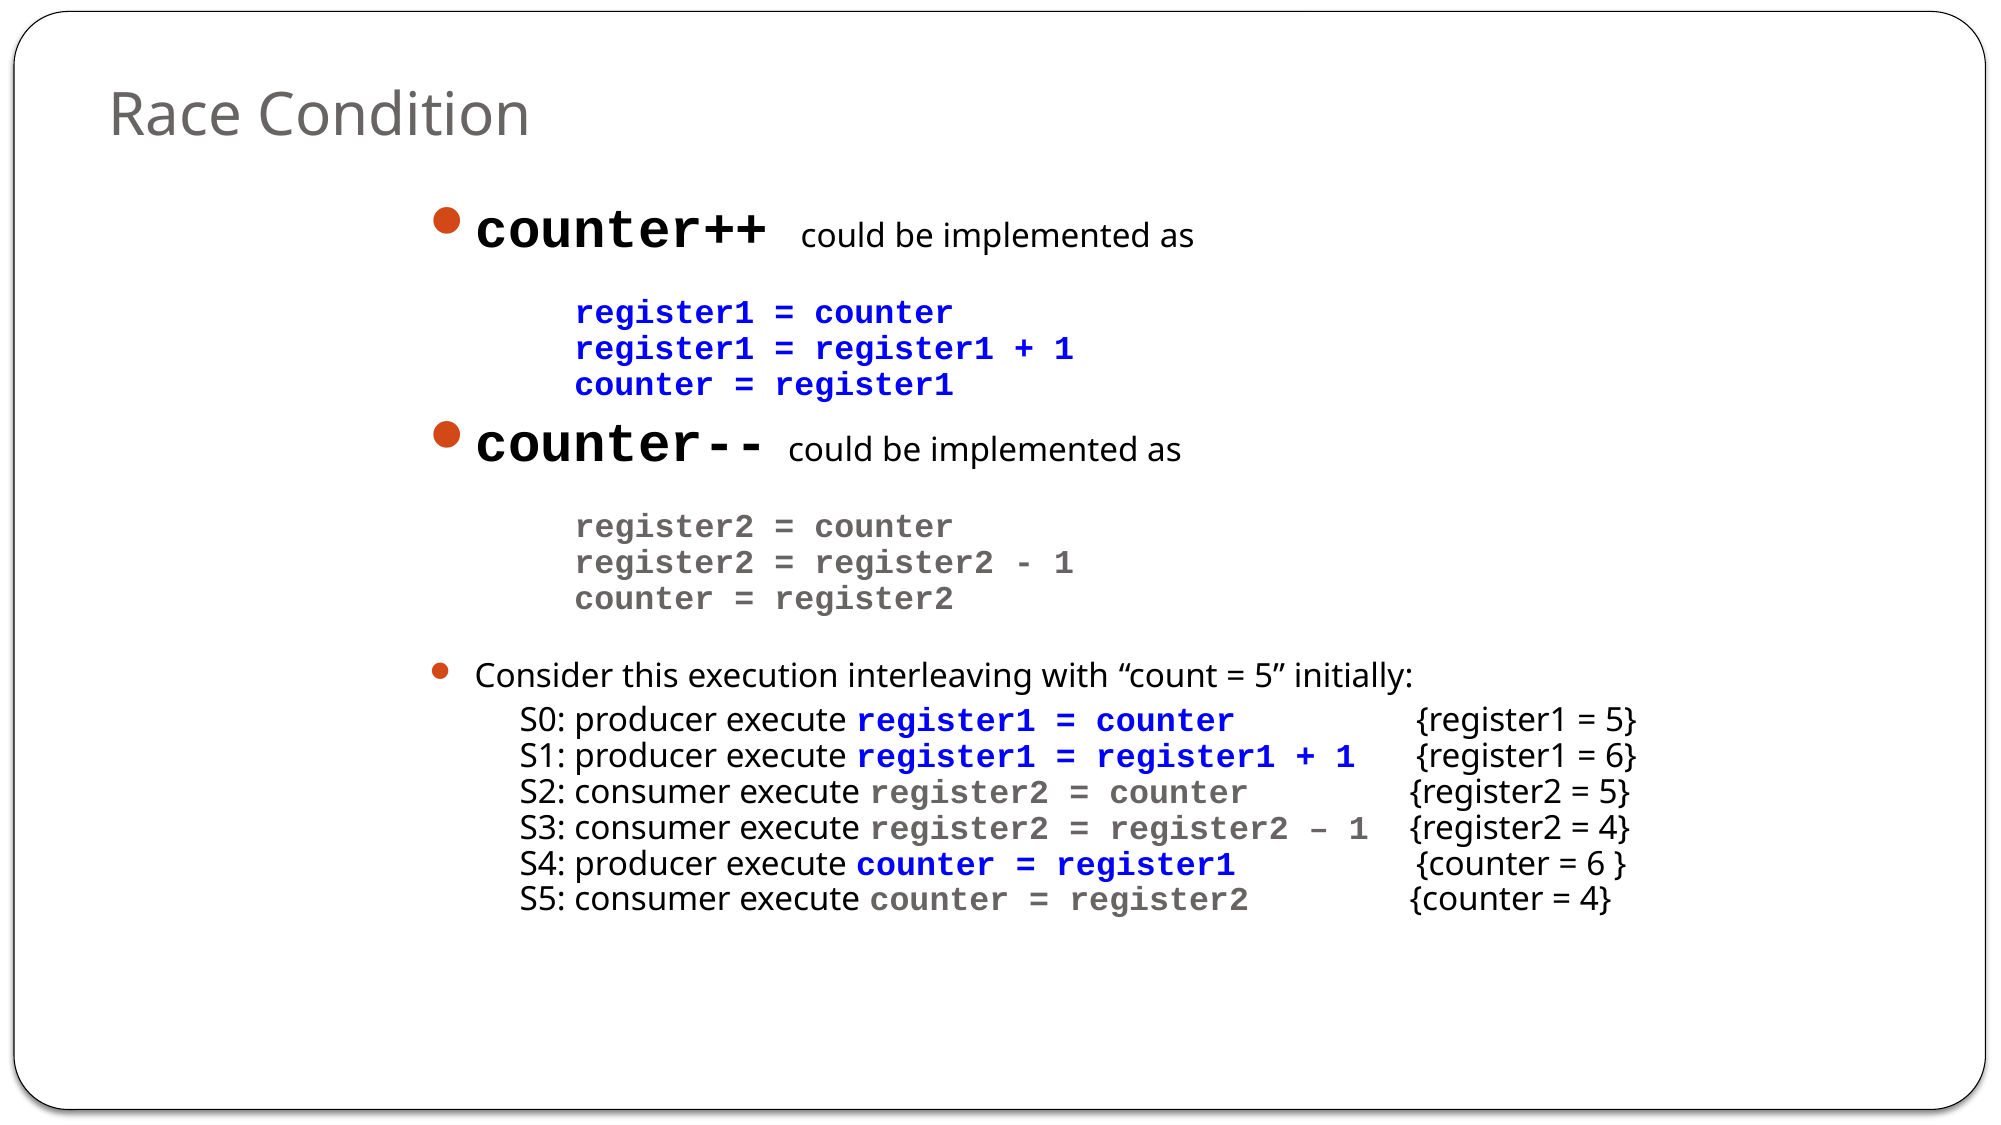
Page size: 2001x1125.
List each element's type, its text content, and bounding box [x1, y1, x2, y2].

title Race Condition [93, 67, 1444, 162]
list counter++ could be implemented as register1 = counter register1 = register1 + 1 counter = register1 counter-- could be implemented as register2 = counter register2 = register2 - 1 counter = register2 Consider this execution interleaving with “count = 5” initially: S0: producer execute register1 = counter {register1 = 5} S1: producer execute register1 = register1 + 1 {register1 = 6} S2: consumer execute register2 = counter {register2 = 5} S3: consumer execute register2 = register2 – 1 {register2 = 4} S4: producer execute counter = register1 {counter = 6 } S5: consumer execute counter = register2 {counter = 4} [414, 193, 1739, 1042]
